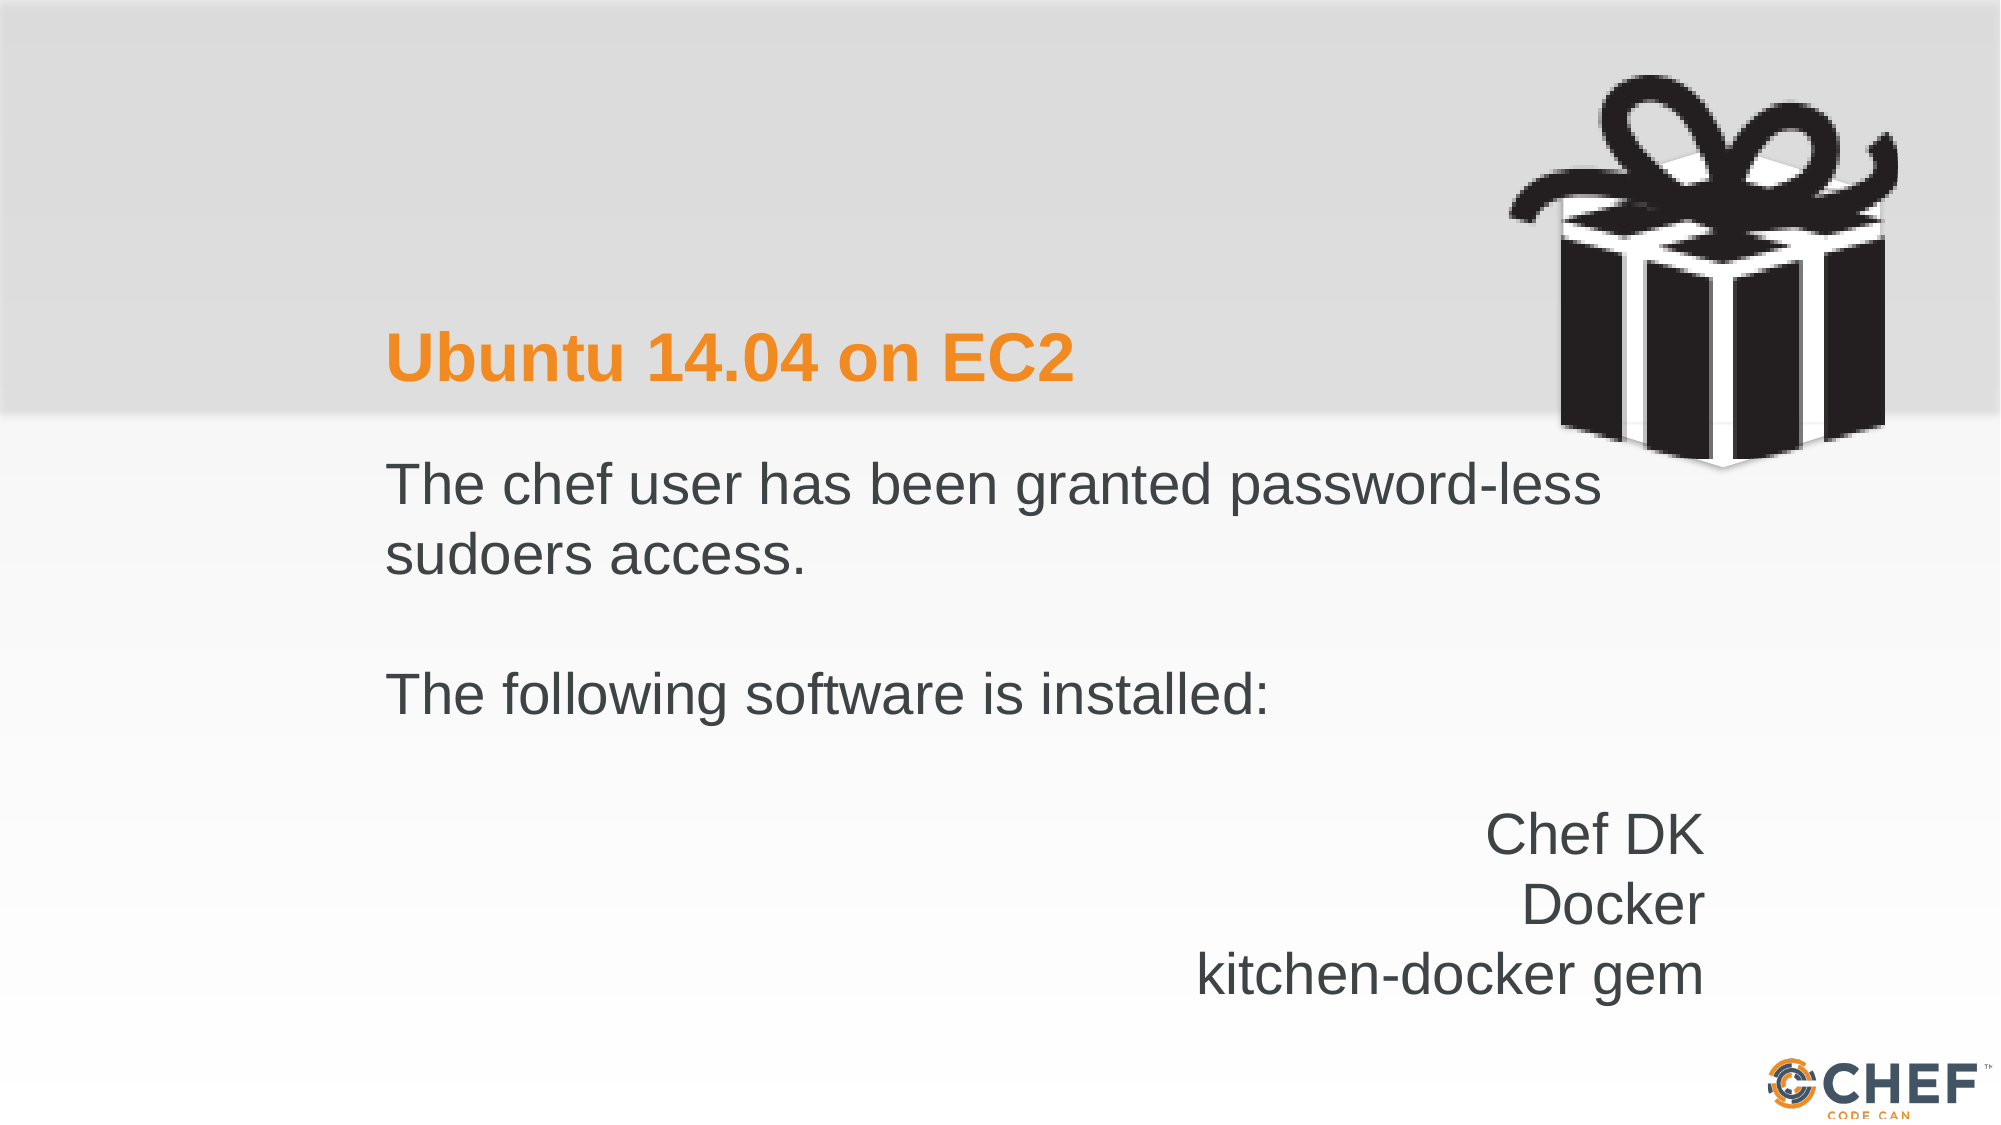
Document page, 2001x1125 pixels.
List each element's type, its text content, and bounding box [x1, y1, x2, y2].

title Ubuntu 14.04 on EC2 [370, 307, 1721, 412]
subtitle The chef user has been granted password-less sudoers access. The following software is installed: Chef DK Docker kitchen-docker gem [370, 431, 1721, 844]
